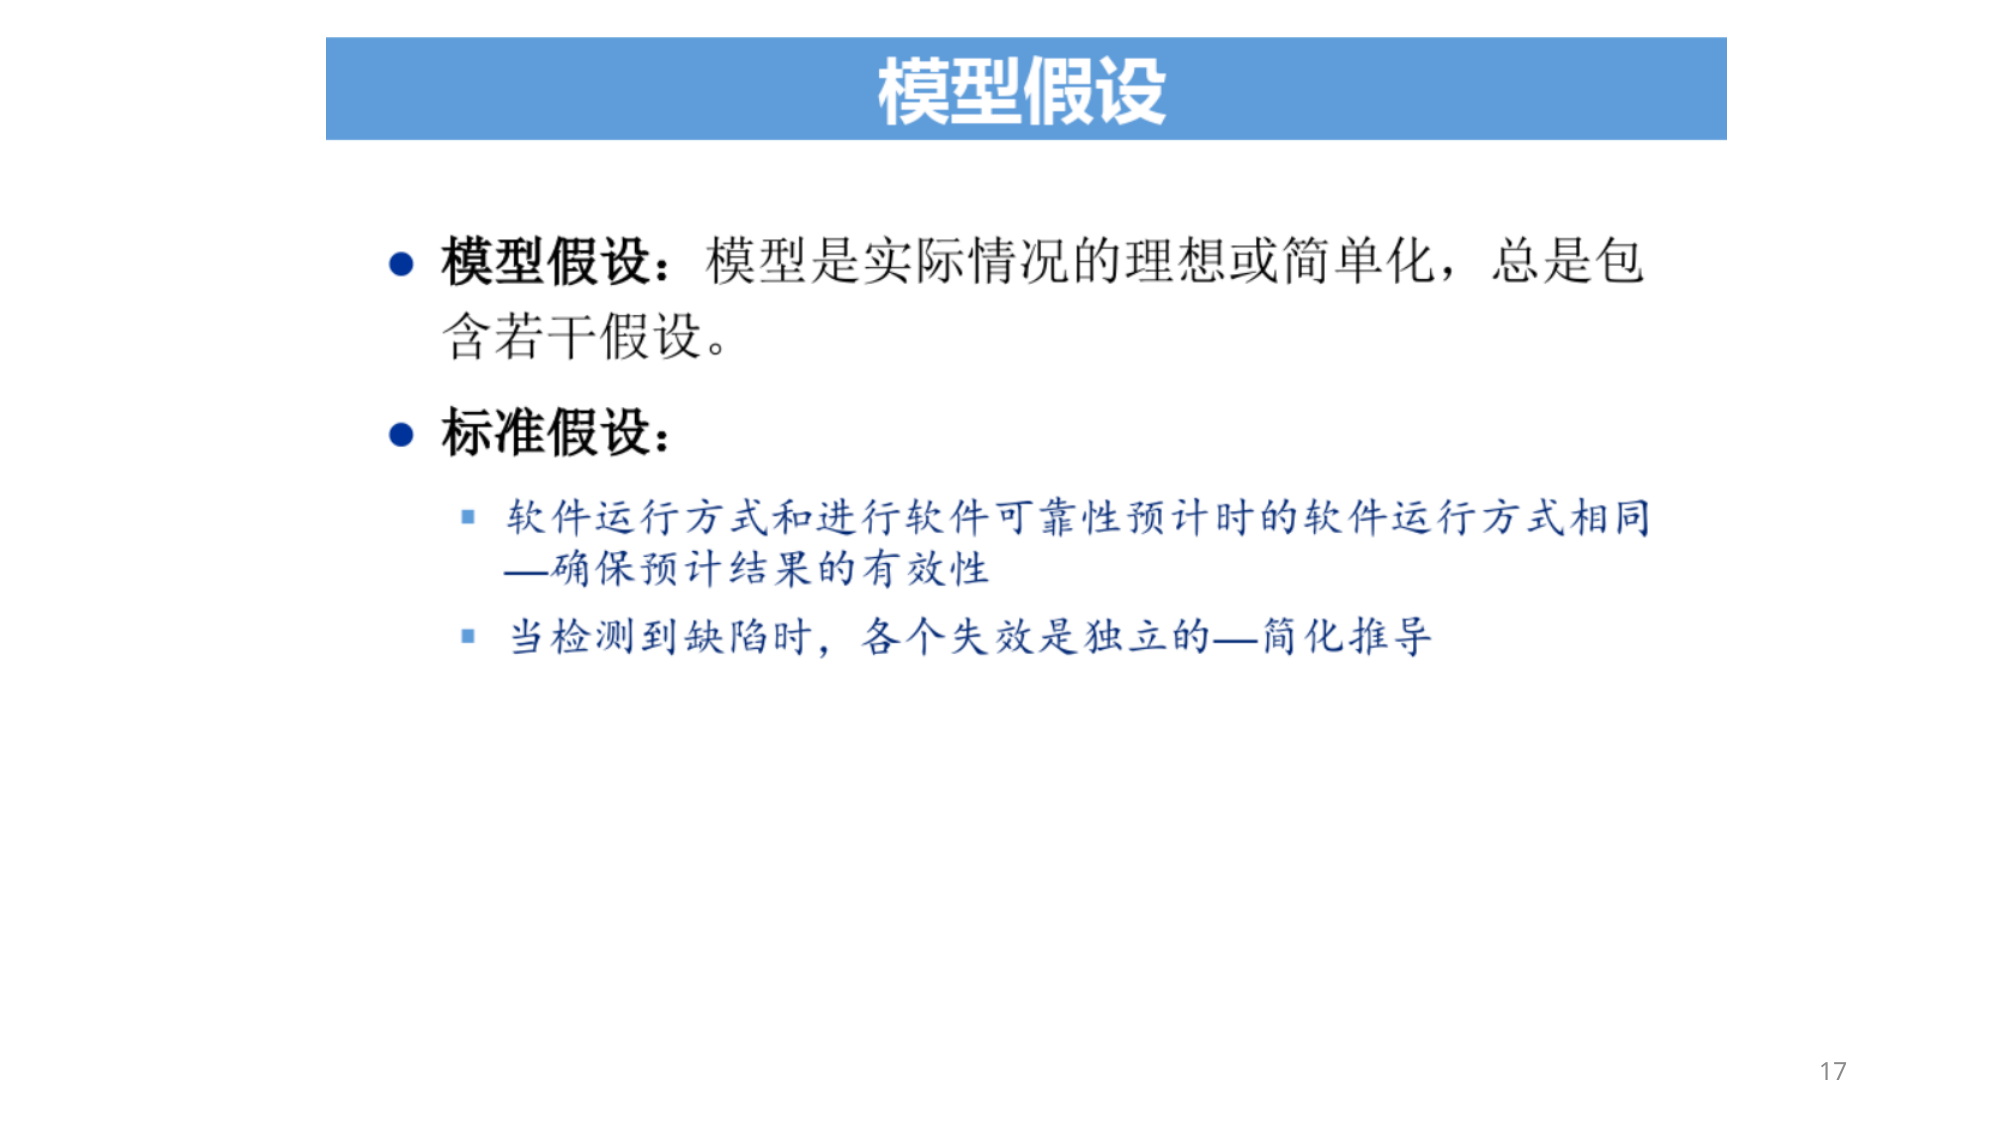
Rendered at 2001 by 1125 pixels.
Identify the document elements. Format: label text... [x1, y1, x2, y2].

picture [326, 30, 1727, 673]
slide_number 17 [1412, 1042, 1863, 1103]
